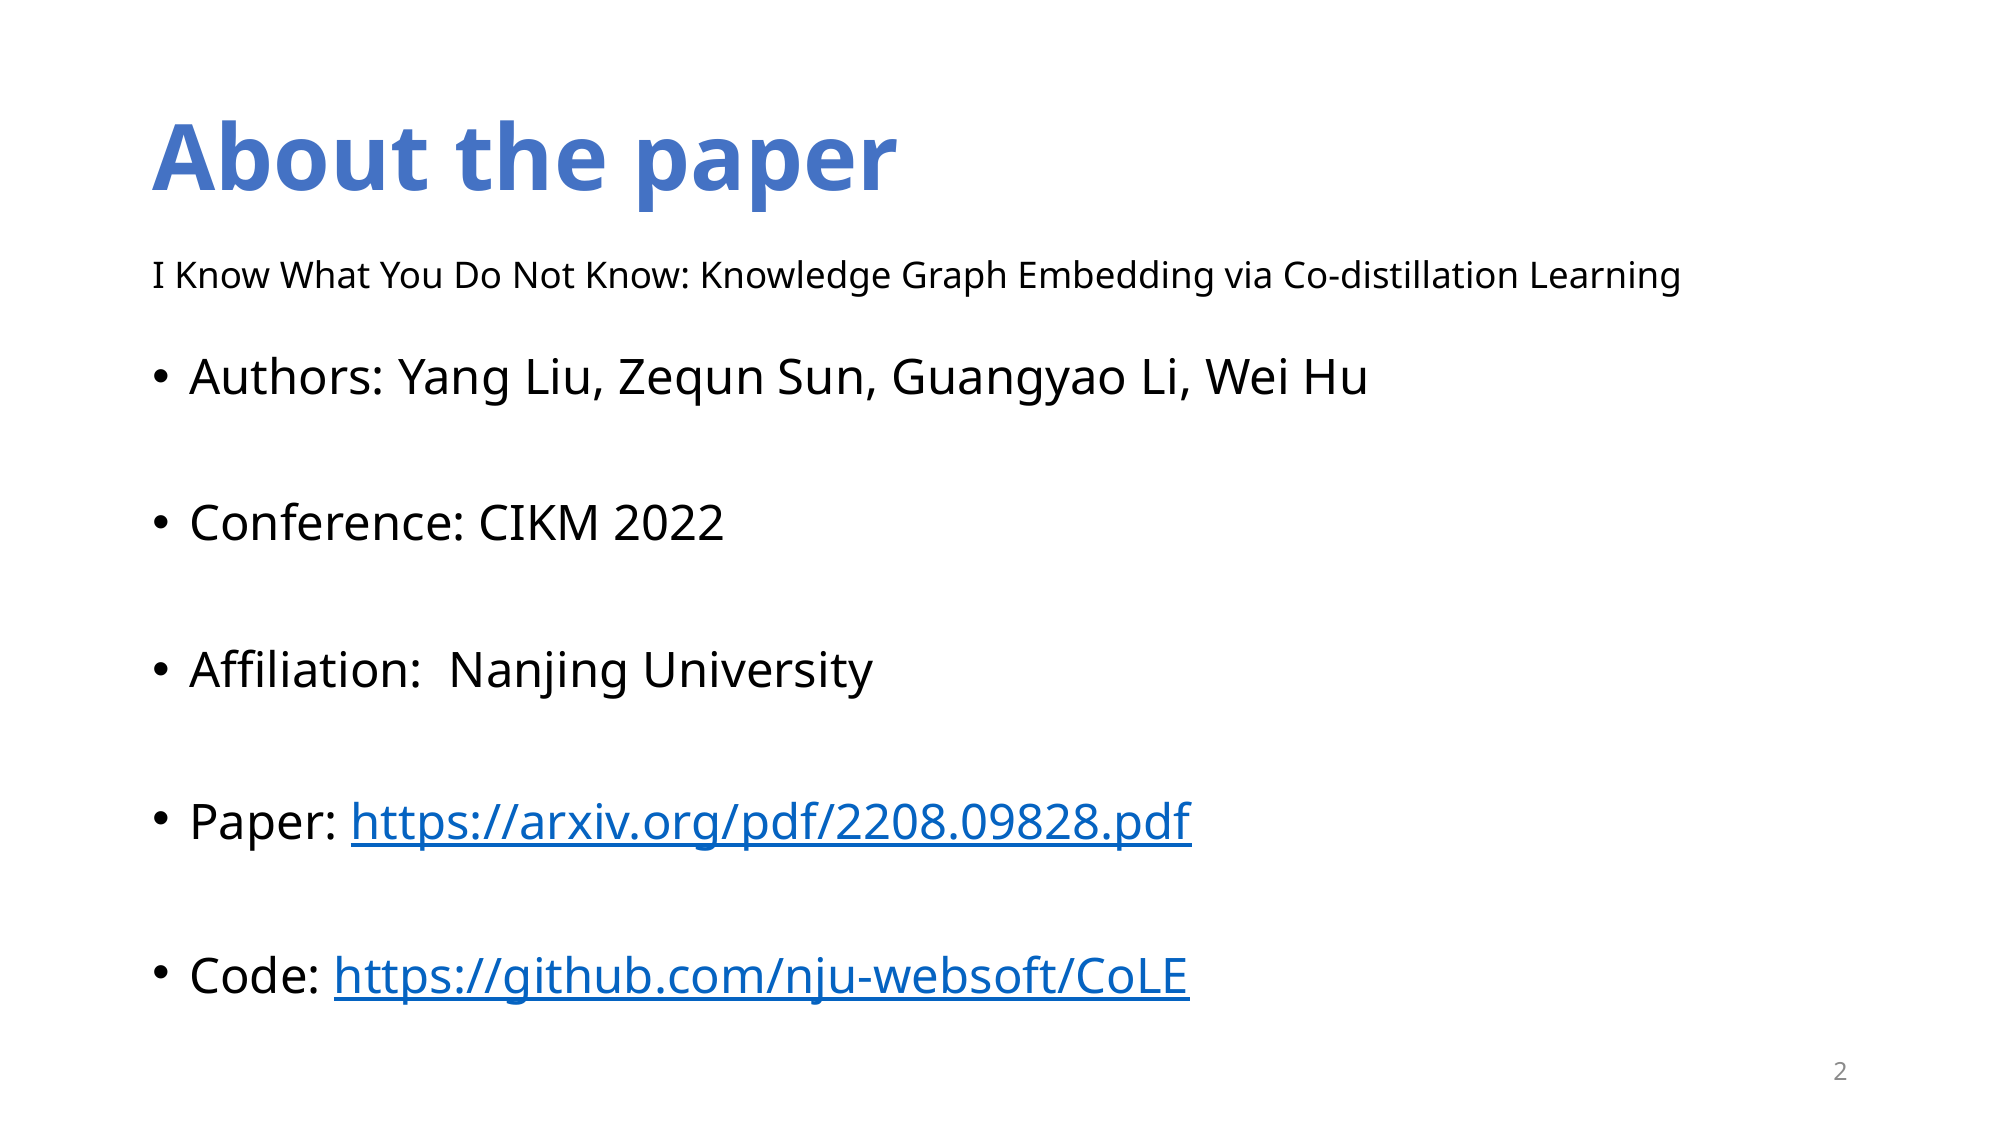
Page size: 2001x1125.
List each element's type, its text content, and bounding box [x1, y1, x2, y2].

title About the paper [137, 52, 1863, 222]
slide_number 2 [1412, 1042, 1863, 1103]
list I Know What You Do Not Know: Knowledge Graph Embedding via Co-distillation Learning Authors: ﻿﻿Yang Liu, Zequn Sun, Guangyao Li, Wei Hu Conference: CIKM 2022 Affiliation: ﻿ Nanjing University Paper: https://arxiv.org/pdf/2208.09828.pdf Code: https://github.com/nju-websoft/CoLE [137, 222, 1931, 1014]
